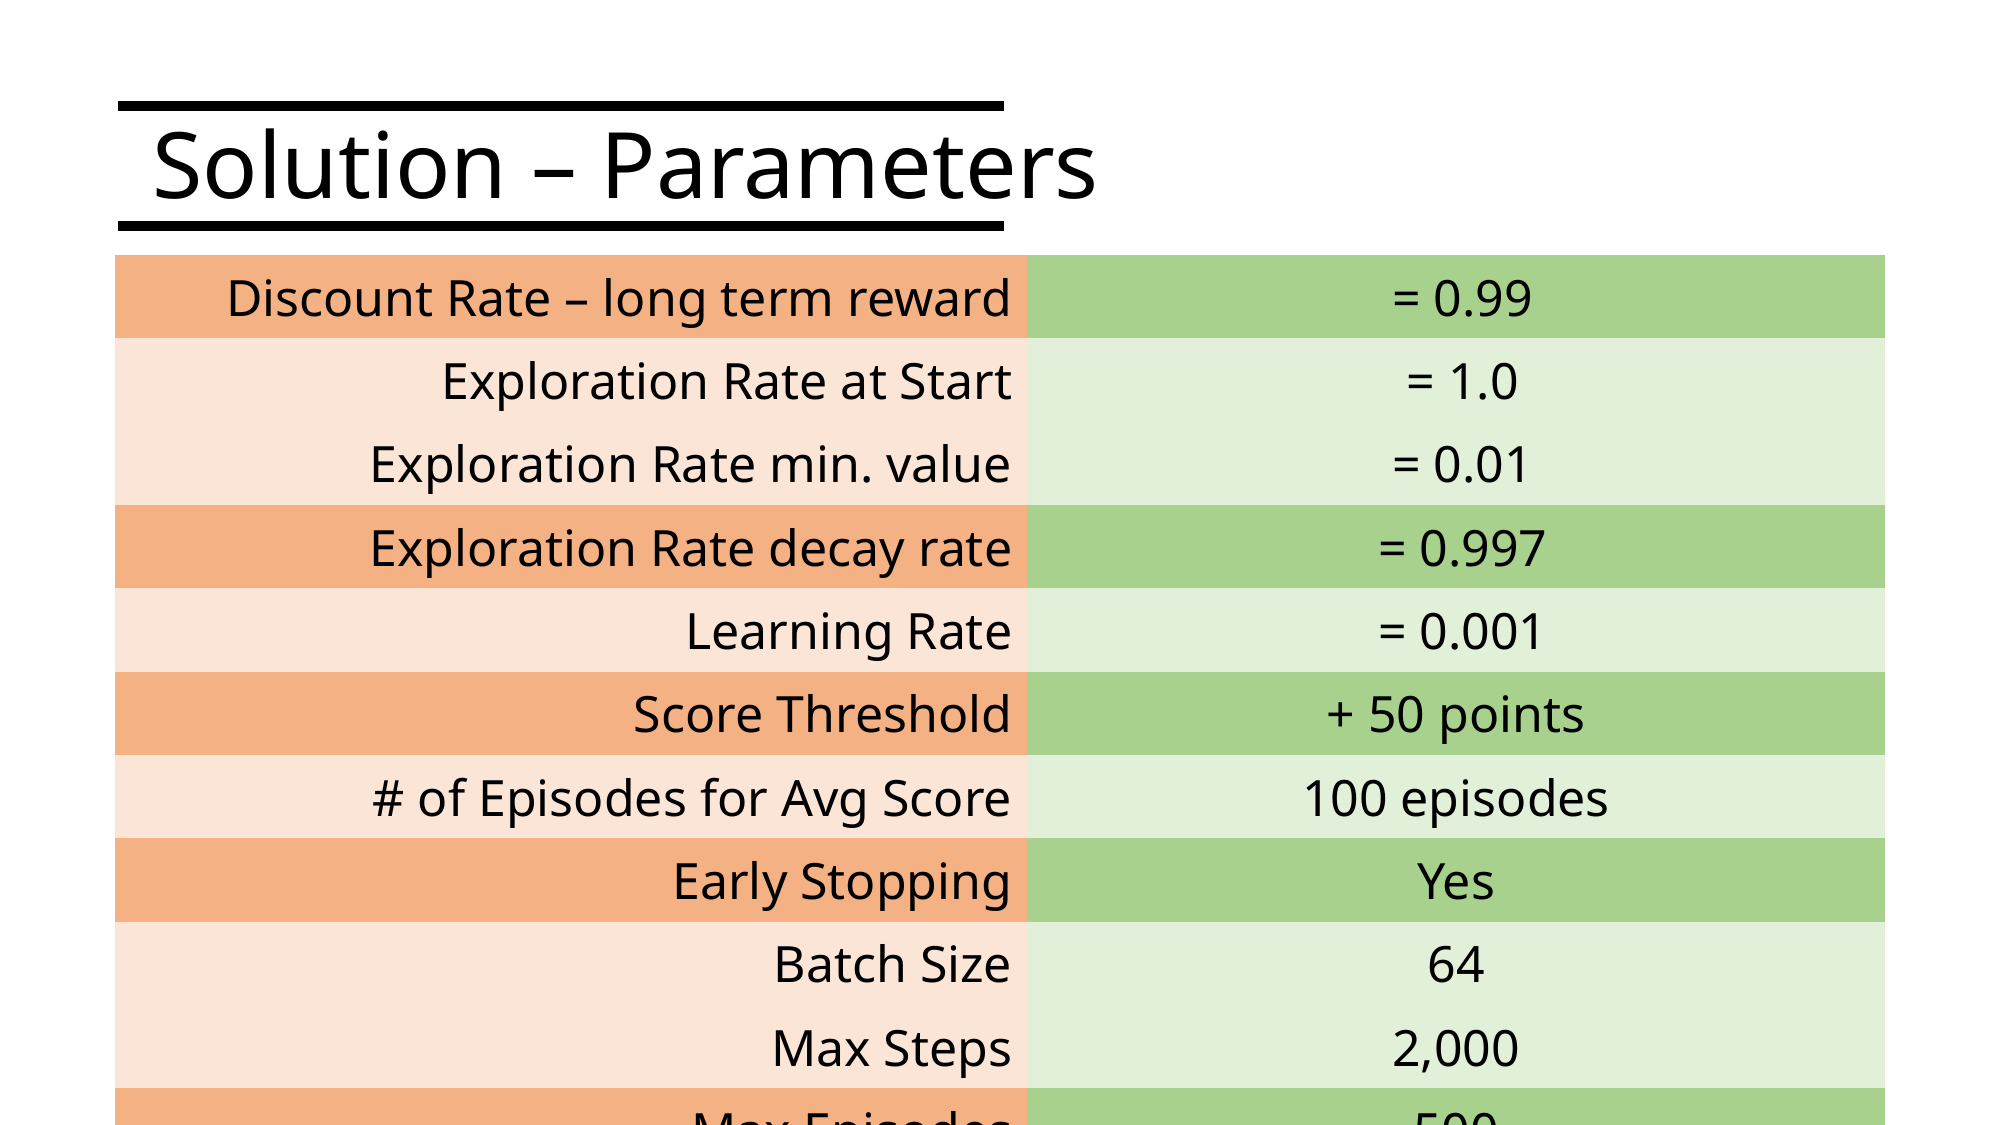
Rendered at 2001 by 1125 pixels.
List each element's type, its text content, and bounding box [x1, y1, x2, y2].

title Solution – Parameters [137, 59, 1863, 255]
